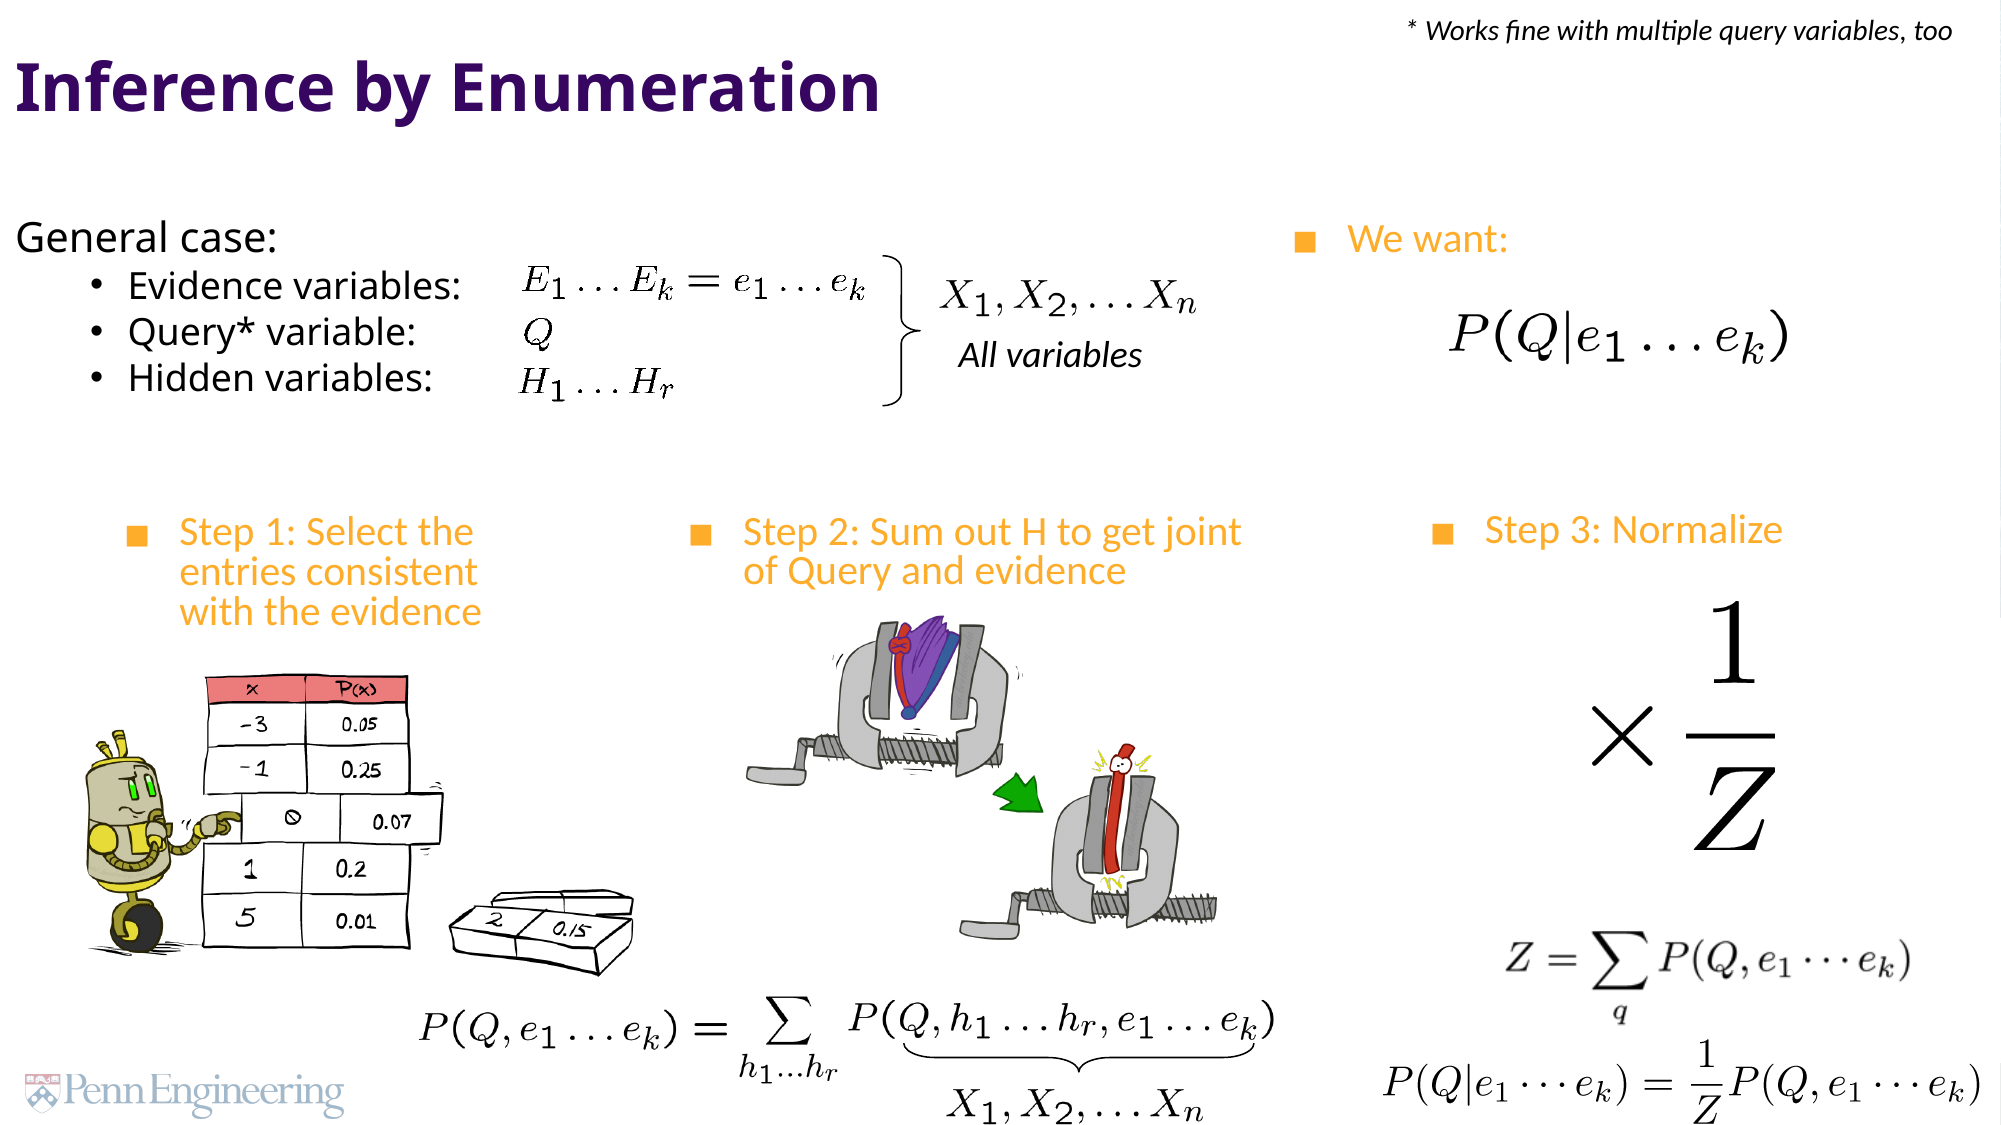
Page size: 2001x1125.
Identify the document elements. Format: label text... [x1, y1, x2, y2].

text_box [25, 1074, 351, 1119]
picture [1505, 930, 1911, 1027]
picture [56, 648, 642, 985]
text_box All variables [943, 325, 1194, 383]
picture [1379, 1037, 1980, 1125]
picture [936, 278, 1196, 317]
title Inference by Enumeration [0, 0, 2000, 184]
text_box [882, 255, 921, 406]
picture [417, 1009, 728, 1052]
picture [729, 612, 1241, 954]
text_box We want: [1276, 212, 1932, 355]
text_box Step 3: Normalize [1413, 503, 1871, 580]
picture [522, 316, 552, 352]
text_box * Works fine with multiple query variables, too [1389, 3, 1989, 54]
text_box Step 2: Sum out H to get joint of Query and evidence [671, 505, 1299, 611]
list General case: Evidence variables: Query* variable: Hidden variables: [0, 212, 1350, 431]
picture [517, 366, 675, 402]
picture [520, 263, 866, 302]
picture [1589, 600, 1775, 850]
picture [738, 995, 1274, 1085]
picture [943, 1087, 1203, 1125]
text_box Step 1: Select the entries consistent with the evidence [108, 506, 572, 646]
picture [1448, 307, 1788, 366]
